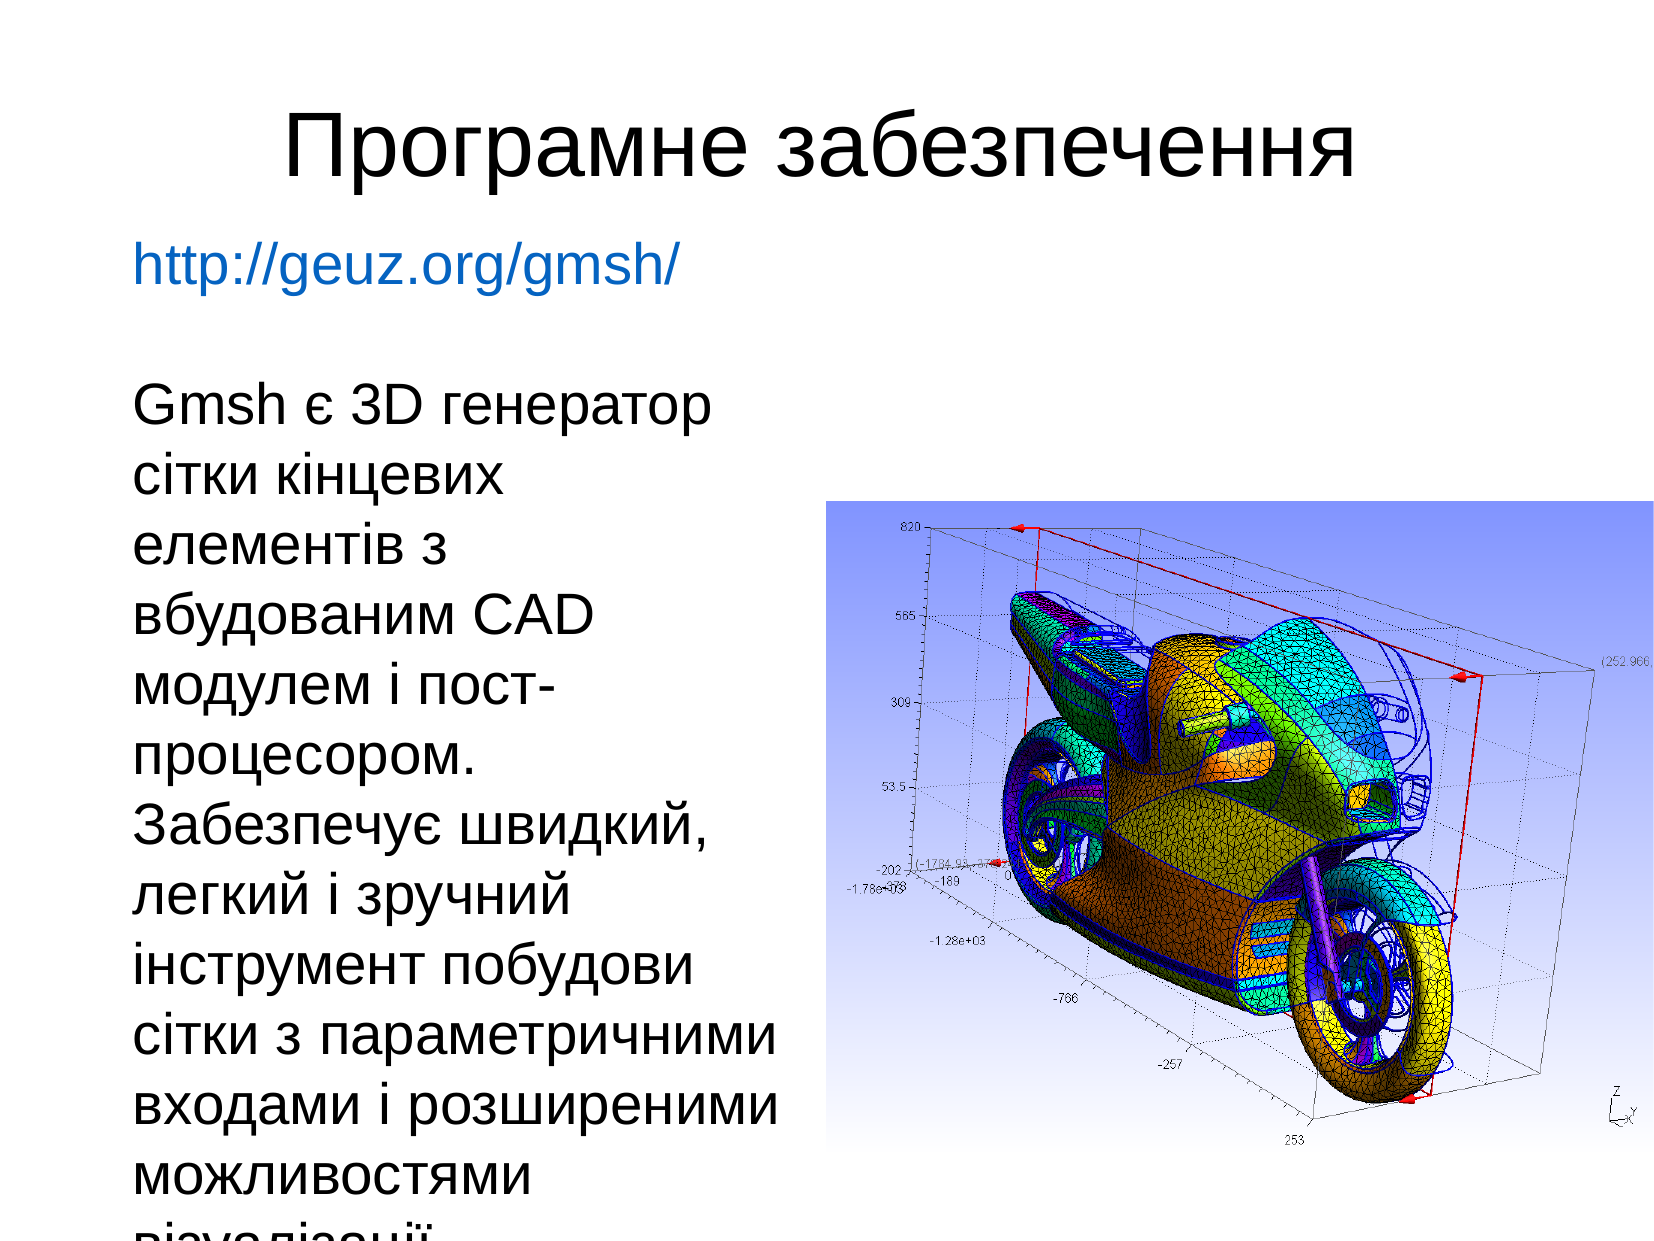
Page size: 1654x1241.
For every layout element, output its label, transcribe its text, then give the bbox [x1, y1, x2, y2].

title Програмне забезпечення [76, 43, 1565, 237]
text_box http://geuz.org/gmsh/ Gmsh є 3D генератор сітки кінцевих елементів з вбудованим CAD модулем і пост-процесором. Забезпечує швидкий, легкий і зручний інструмент побудови сітки з параметричними входами і розширеними можливостями візуалізації. [118, 219, 798, 1241]
picture [826, 501, 1654, 1152]
